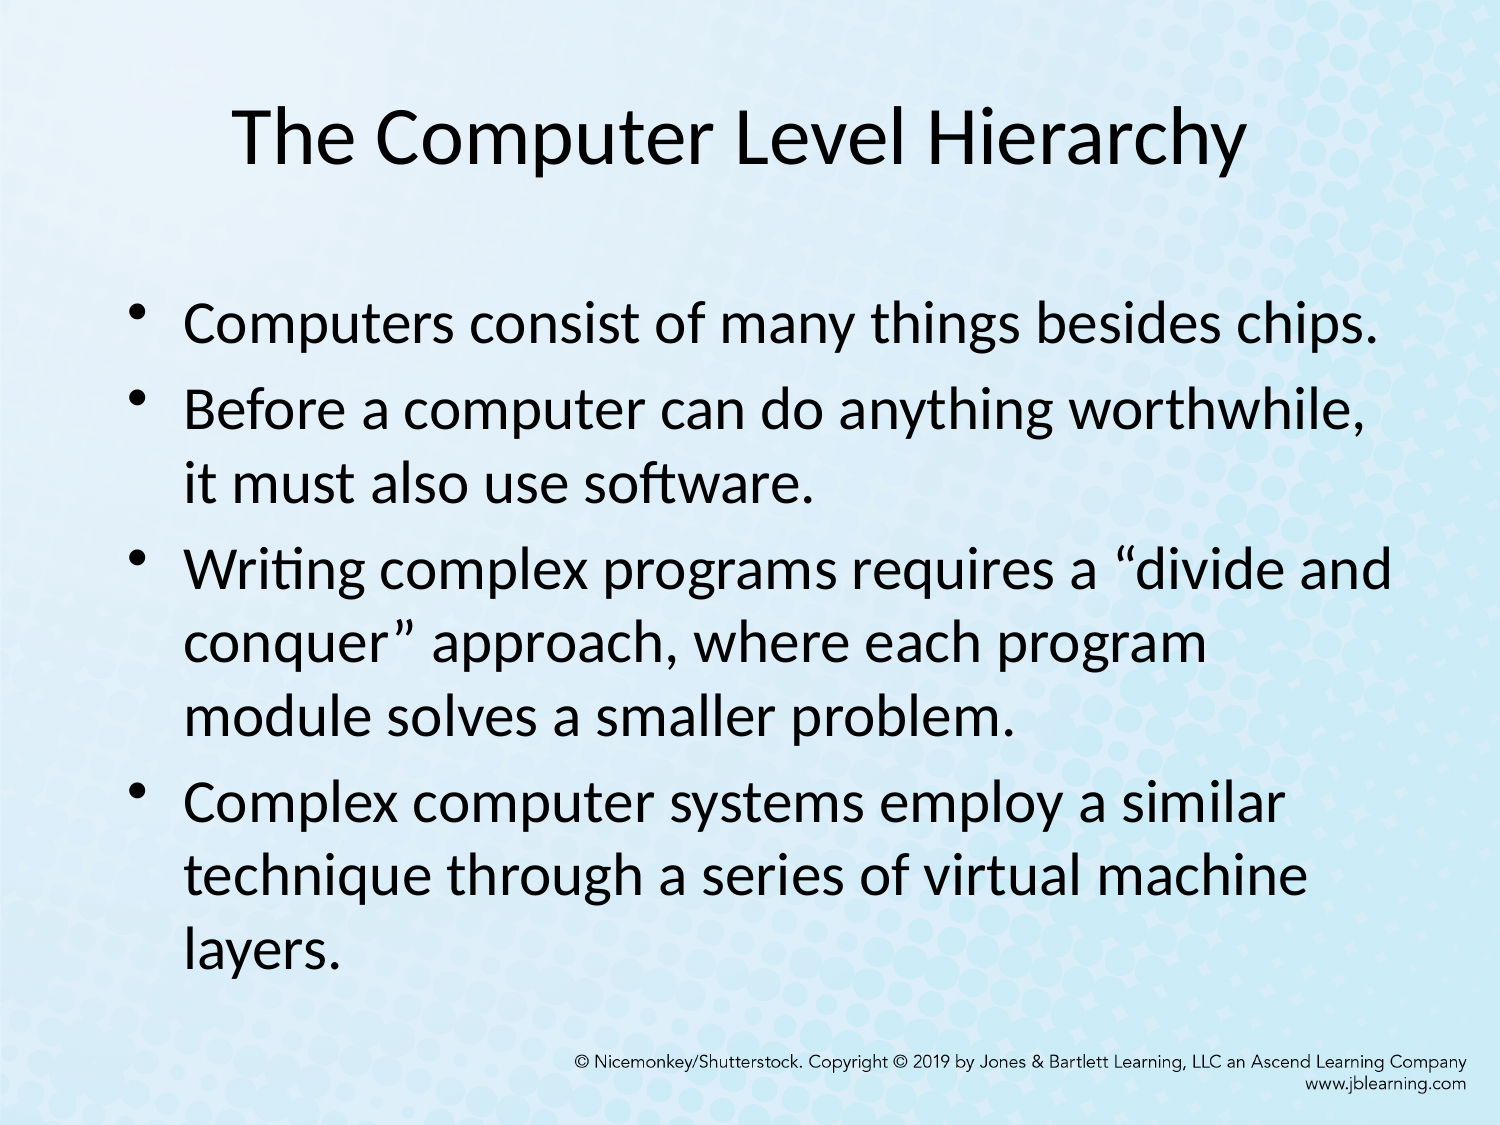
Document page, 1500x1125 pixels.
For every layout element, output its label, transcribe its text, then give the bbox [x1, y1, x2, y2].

list Computers consist of many things besides chips. Before a computer can do anything worthwhile, it must also use software. Writing complex programs requires a “divide and conquer” approach, where each program module solves a smaller problem. Complex computer systems employ a similar technique through a series of virtual machine layers. [112, 275, 1425, 1000]
picture [0, 0, 1500, 1125]
title The Computer Level Hierarchy [112, 37, 1388, 225]
